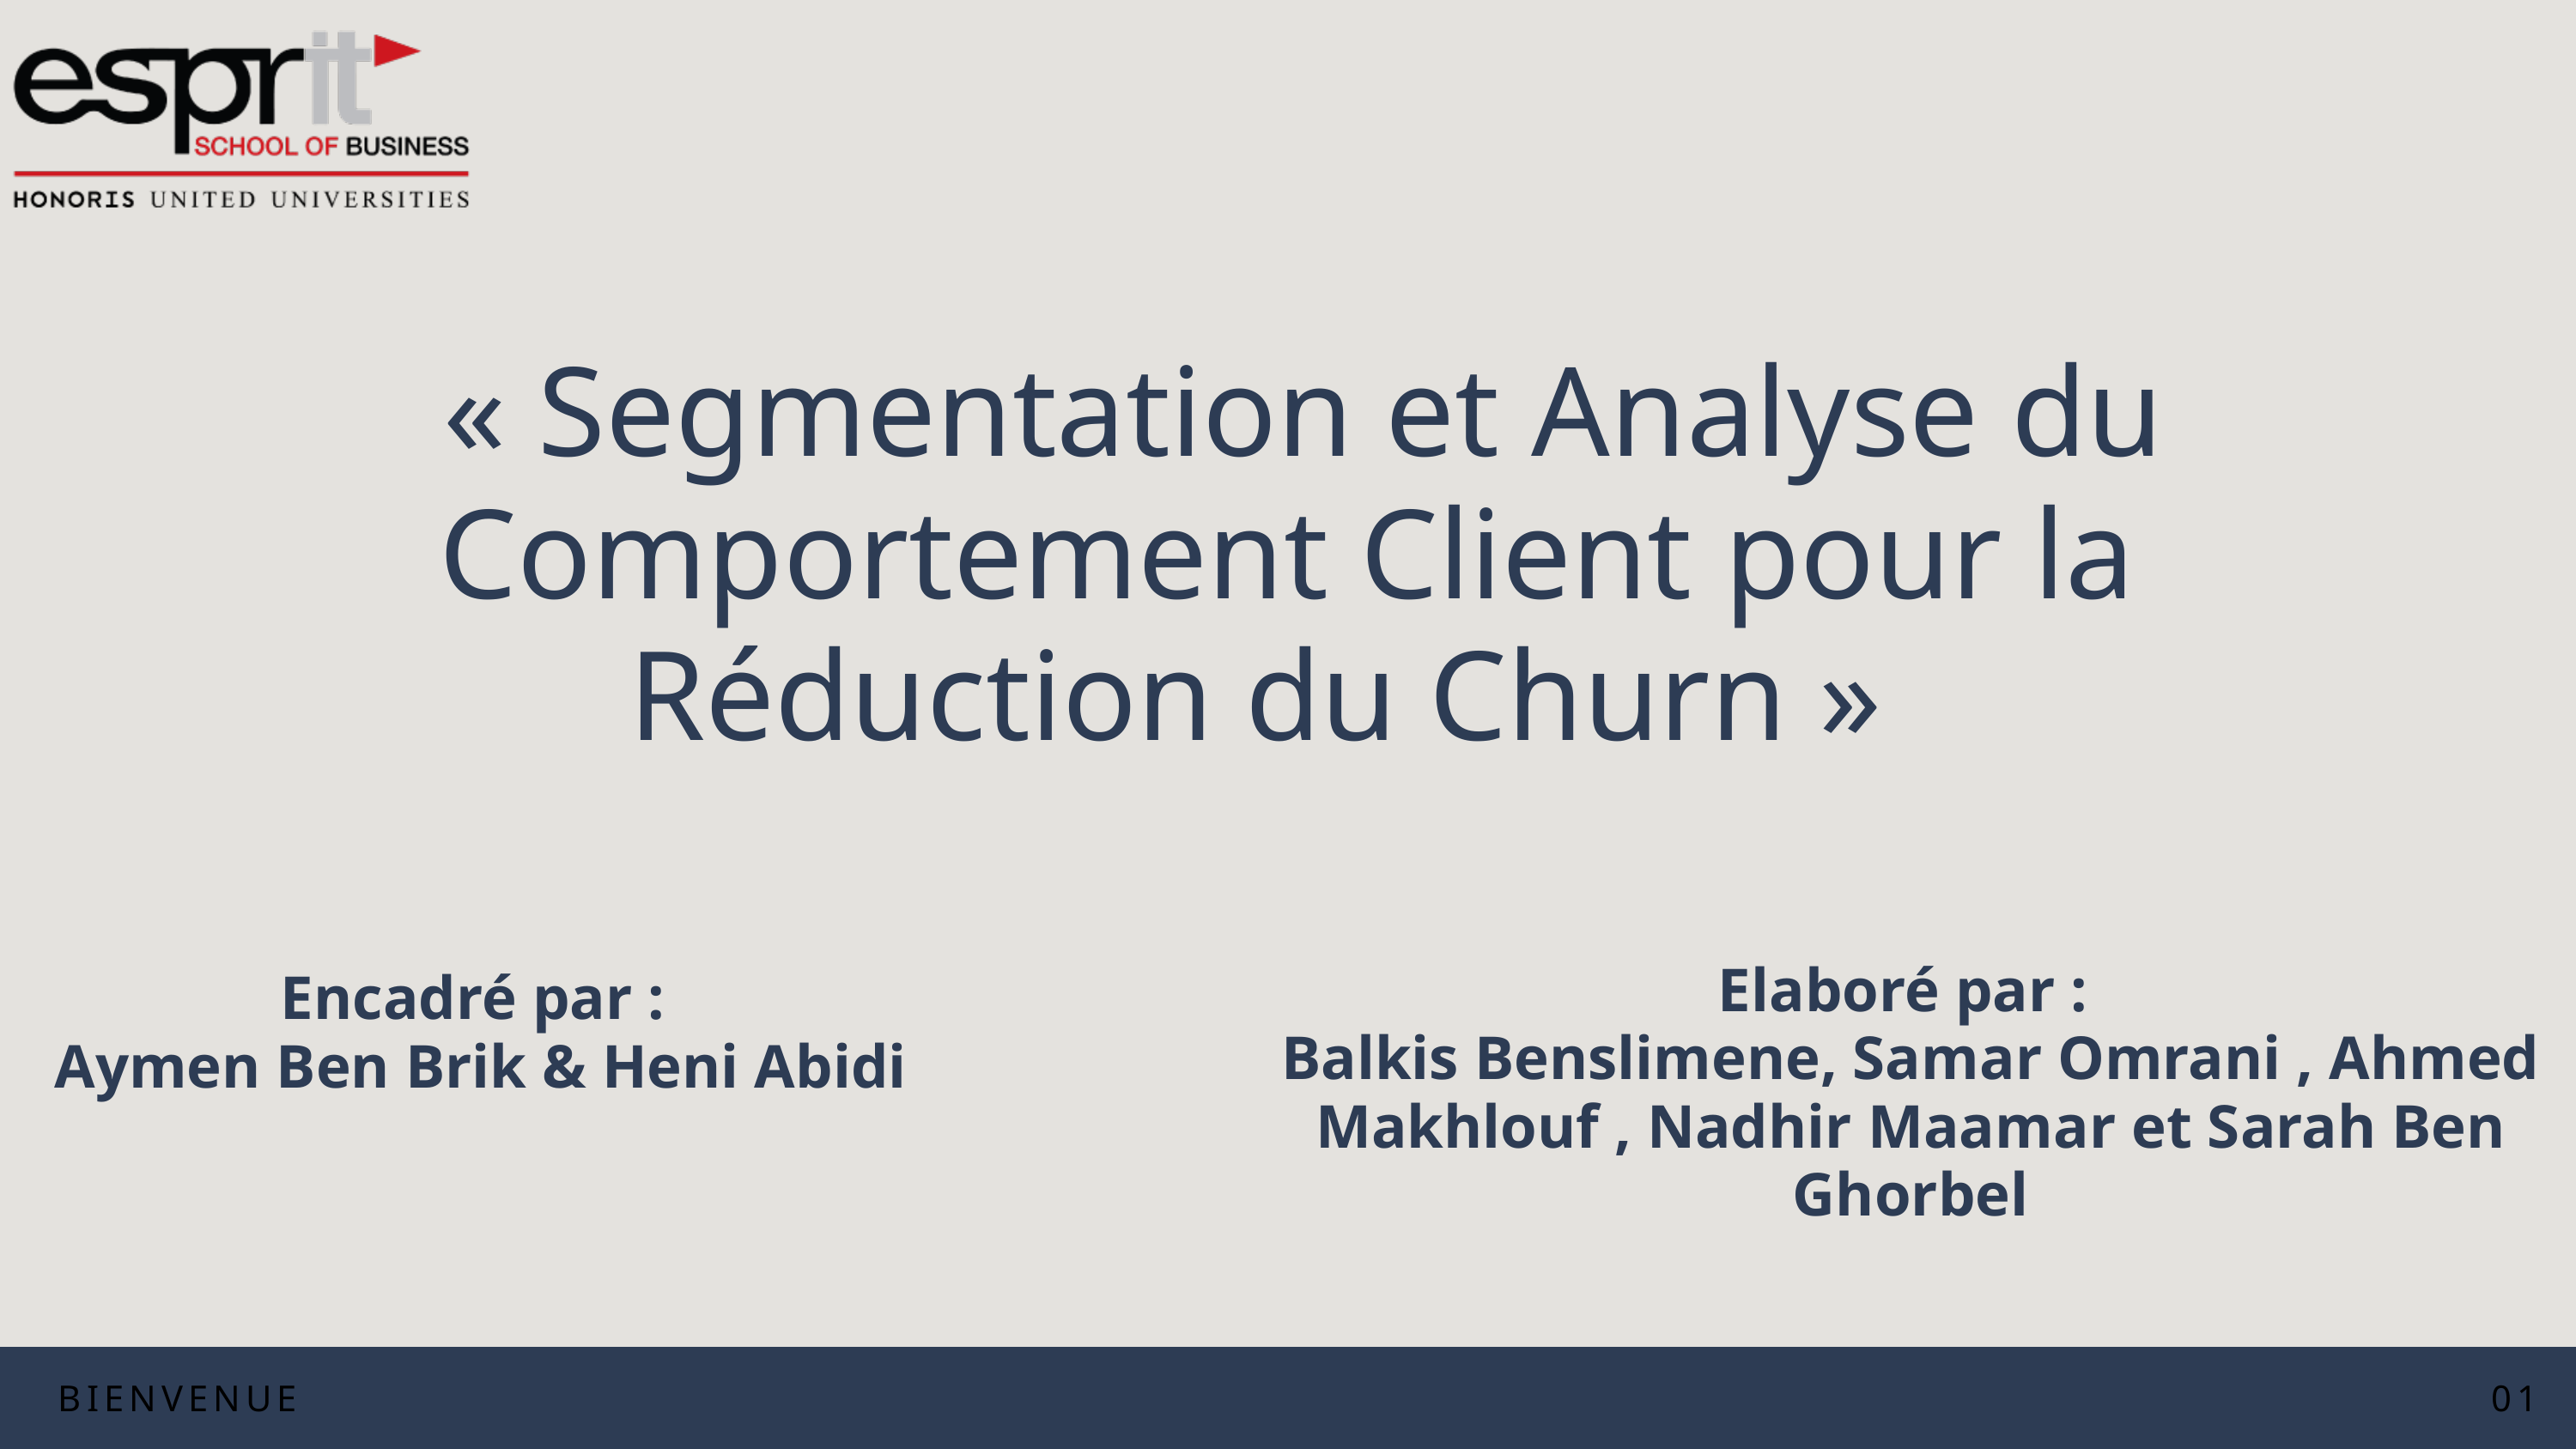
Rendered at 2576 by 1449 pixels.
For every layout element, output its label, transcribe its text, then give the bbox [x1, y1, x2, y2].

text_box Elaboré par : Balkis Benslimene, Samar Omrani , Ahmed Makhlouf , Nadhir Maamar et Sarah Ben Ghorbel [1357, 955, 2576, 1365]
text_box 01 [1449, 1368, 2538, 1419]
text_box « Segmentation et Analyse du Comportement Client pour la Réduction du Churn » [180, 197, 1222, 907]
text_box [1225, 121, 1351, 1449]
text_box BIENVENUE [58, 1368, 1131, 1419]
text_box Encadré par : Aymen Ben Brik & Heni Abidi [0, 963, 1101, 1236]
text_box [0, 2, 481, 238]
text_box « Segmentation et Analyse du Comportement Client pour la Réduction du Churn » [1357, 197, 2396, 907]
